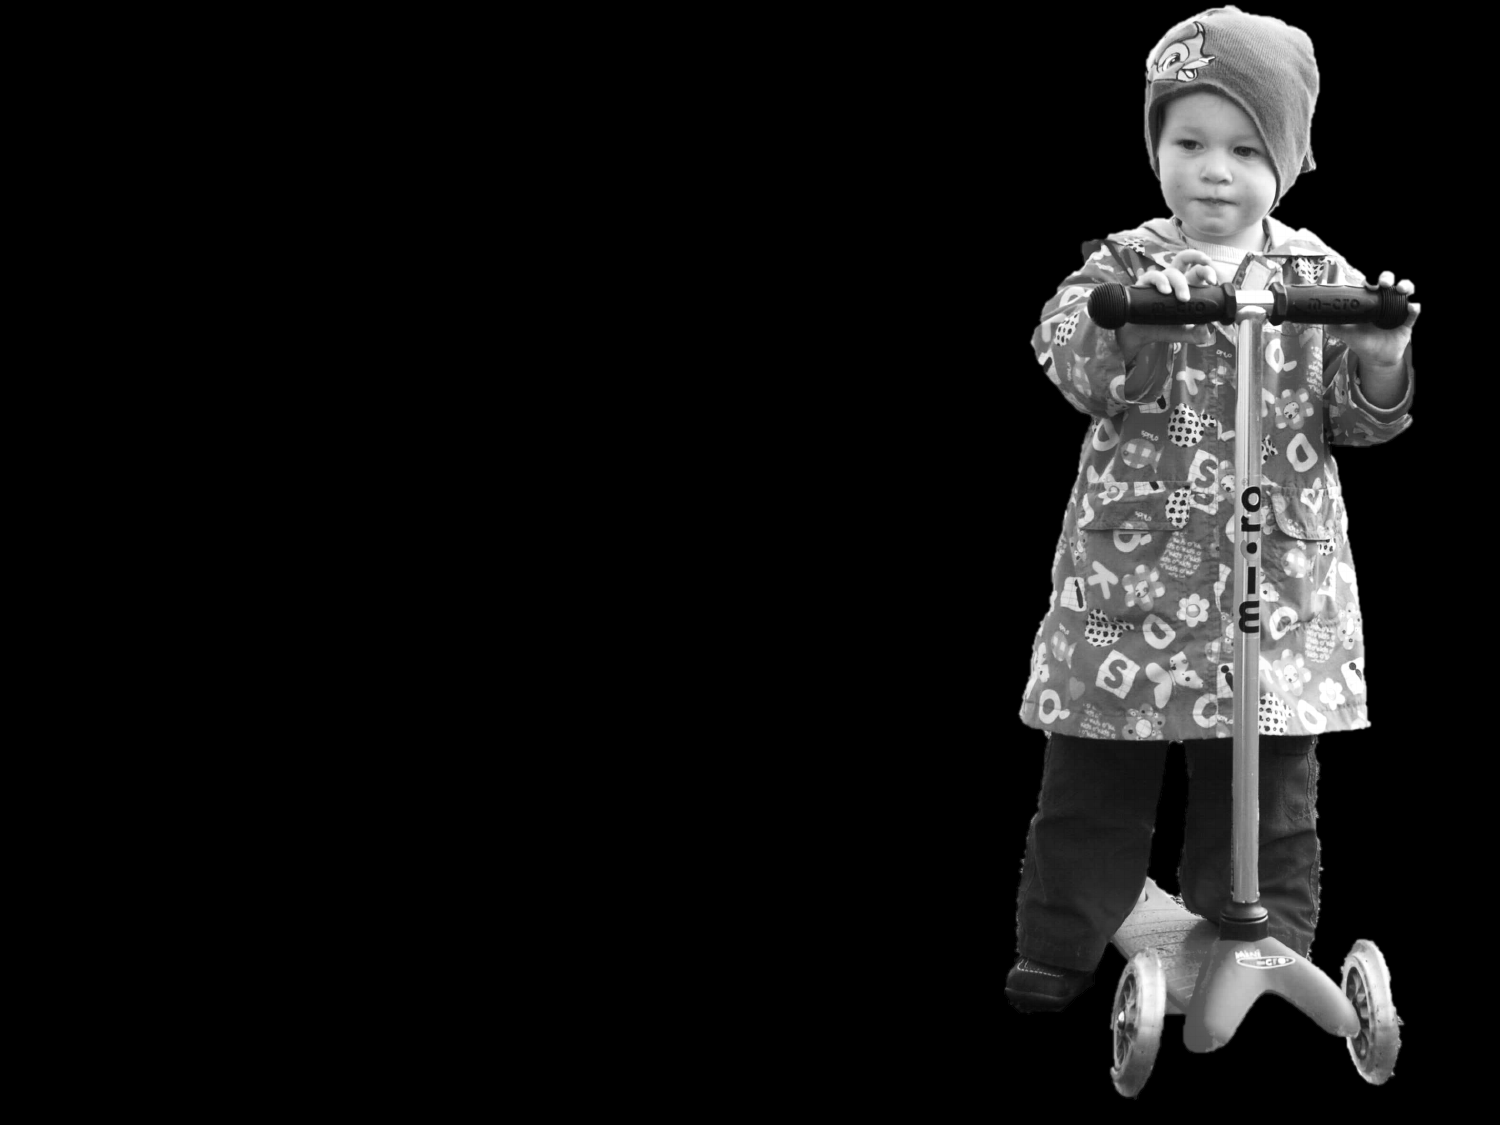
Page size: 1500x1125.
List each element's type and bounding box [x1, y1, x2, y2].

picture [994, 0, 1448, 1125]
